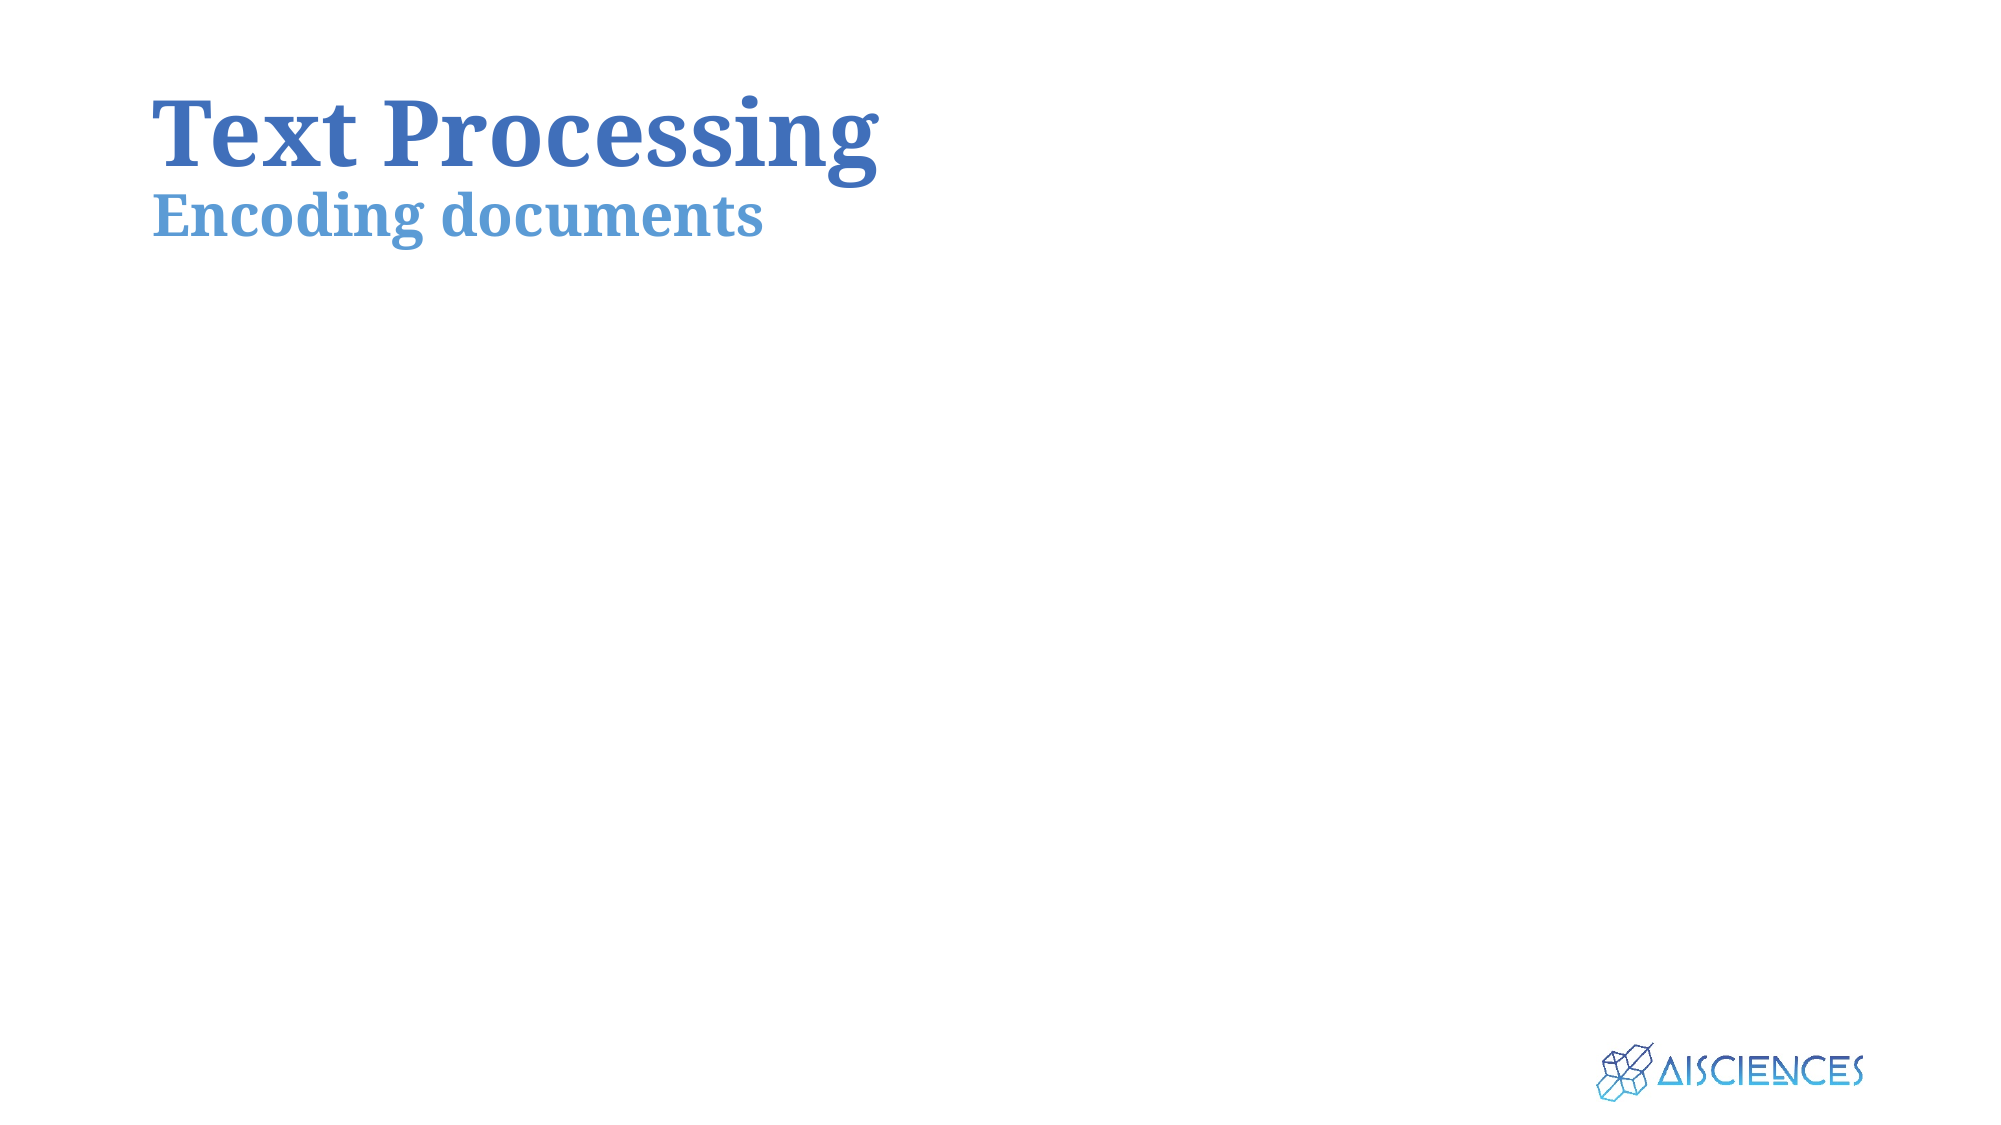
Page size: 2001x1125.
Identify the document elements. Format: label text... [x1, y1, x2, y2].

title Text Processing Encoding documents [137, 59, 1863, 278]
picture [1596, 1042, 1863, 1102]
